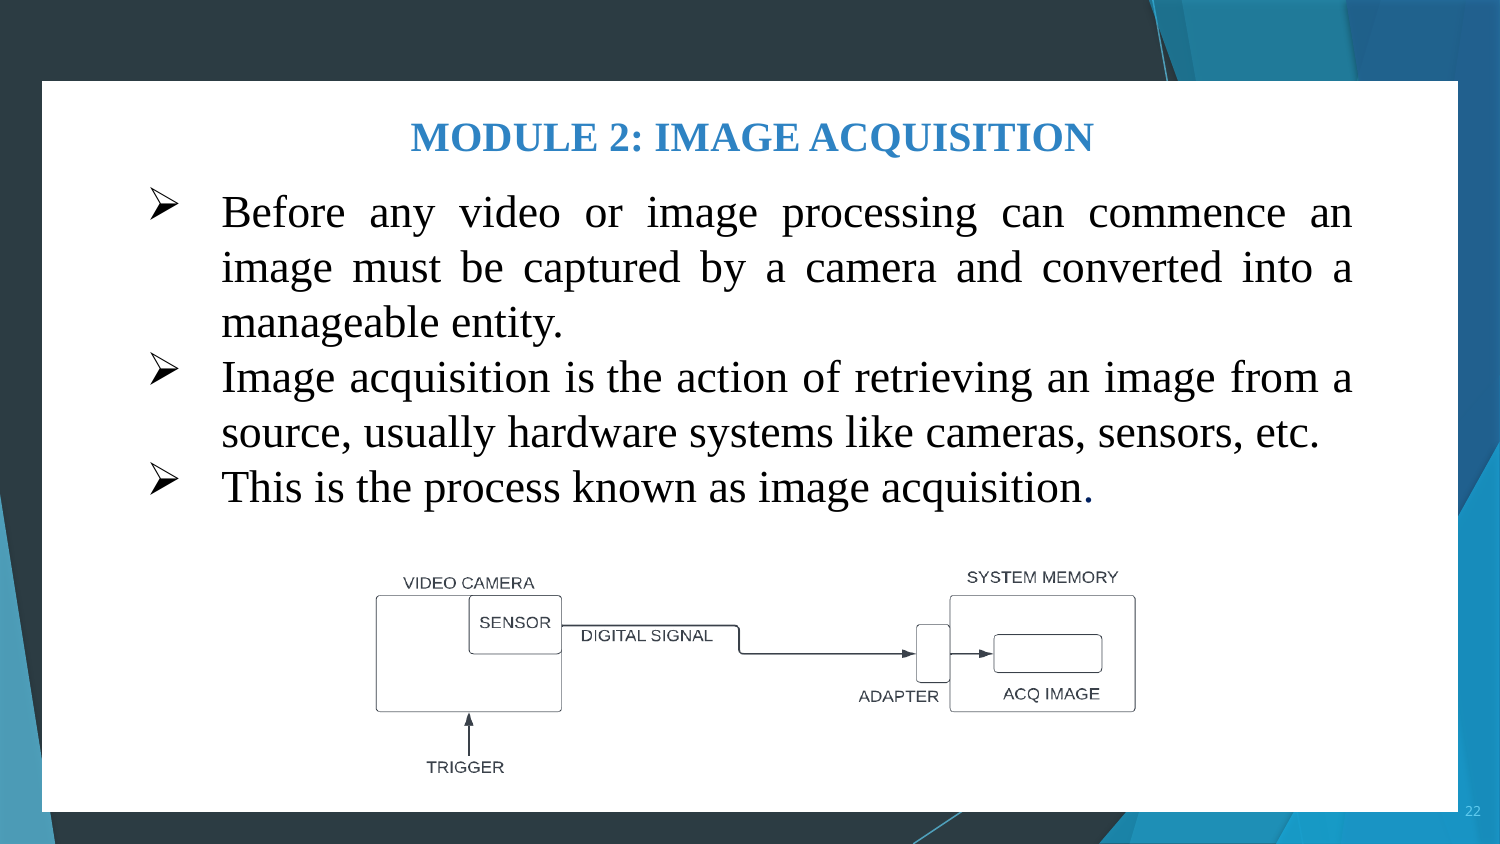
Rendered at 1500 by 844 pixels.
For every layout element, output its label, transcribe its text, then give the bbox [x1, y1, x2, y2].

slide_number 22 [1391, 779, 1482, 844]
picture [41, 81, 1459, 812]
